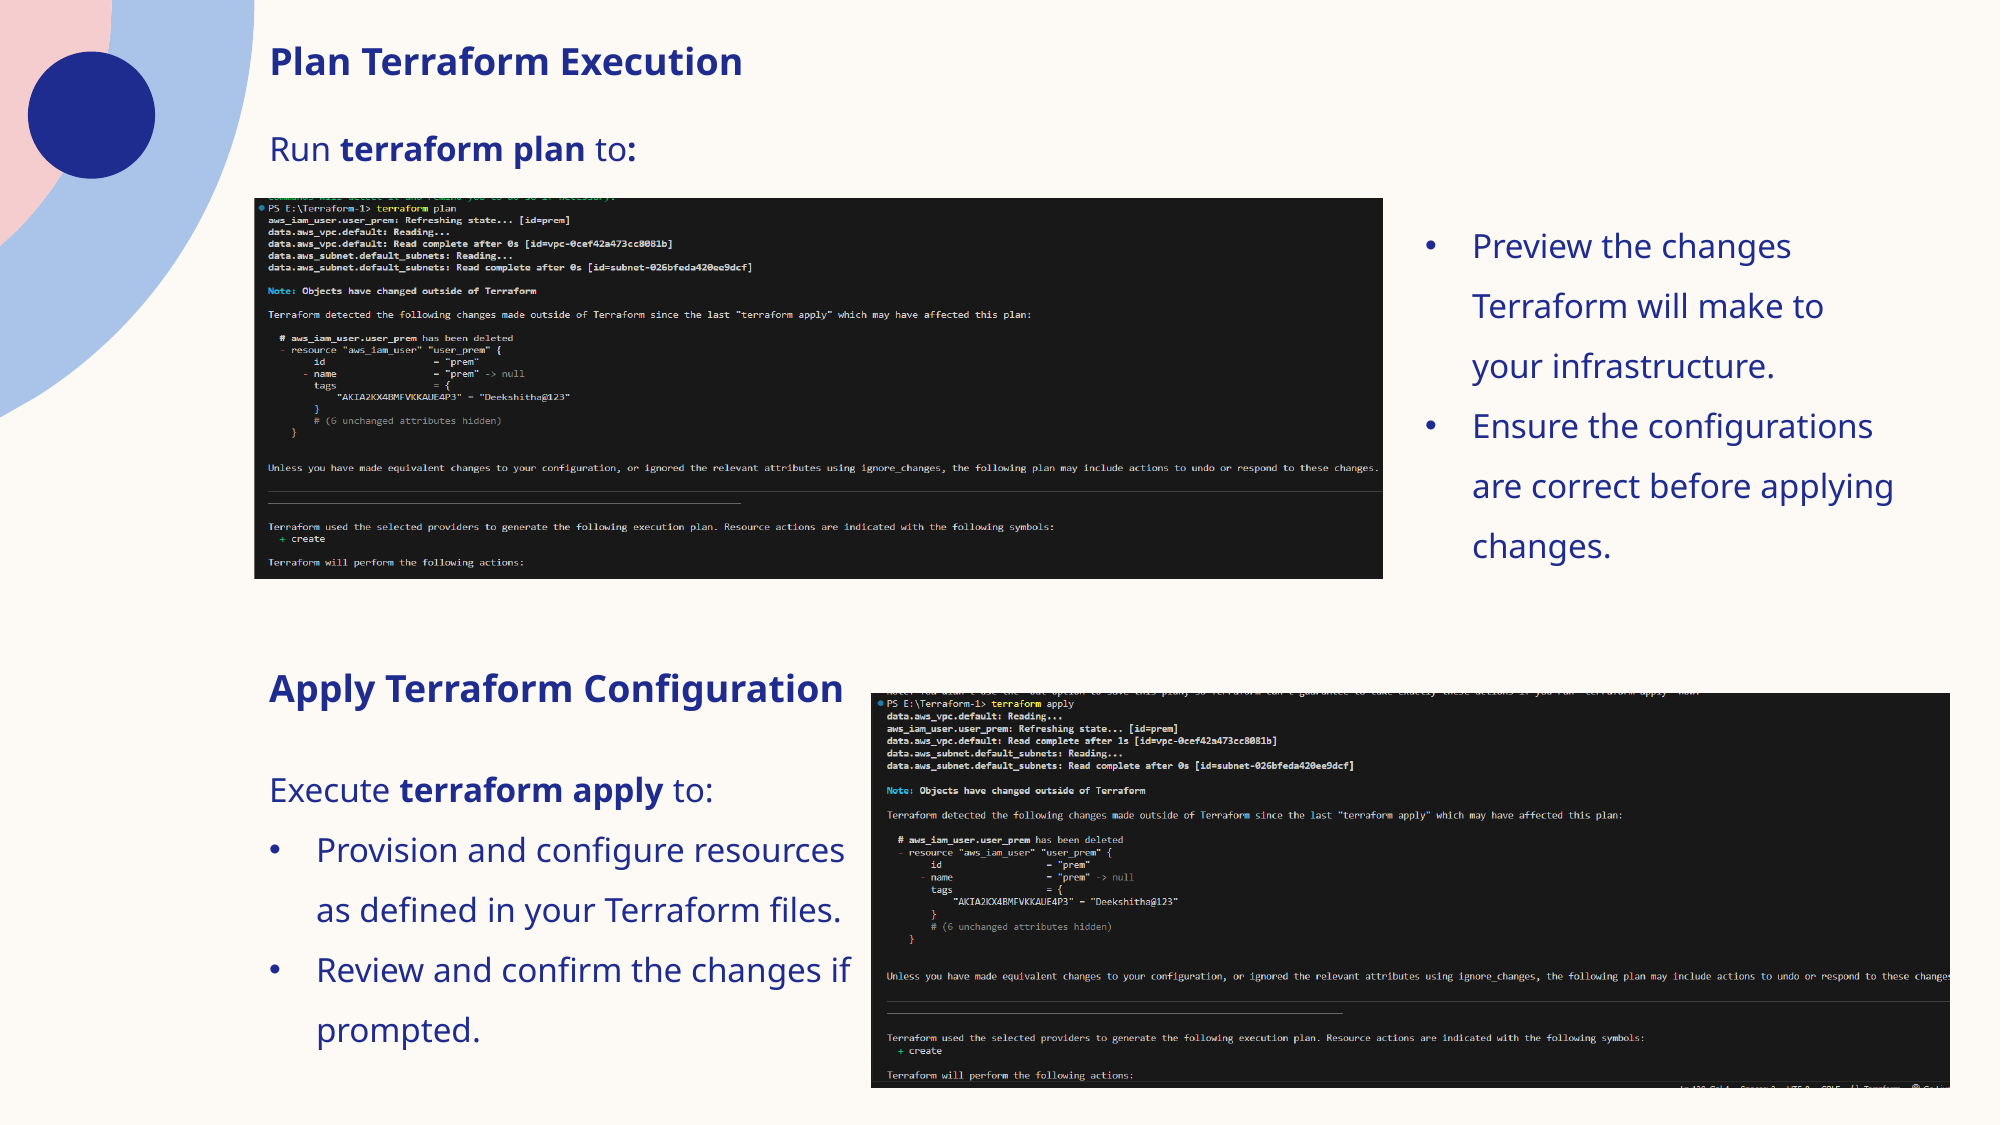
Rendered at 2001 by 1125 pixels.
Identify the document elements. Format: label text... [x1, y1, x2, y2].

list Plan Terraform Execution Run terraform plan to: [254, 15, 1679, 152]
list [254, 198, 1383, 579]
text_box Preview the changes Terraform will make to your infrastructure. Ensure the configurations are correct before applying changes. [1410, 198, 1918, 573]
text_box Apply Terraform Configuration Execute terraform apply to: Provision and configure resources as defined in your Terraform files. Review and confirm the changes if prompted. [254, 589, 872, 1057]
picture [870, 693, 1950, 1088]
